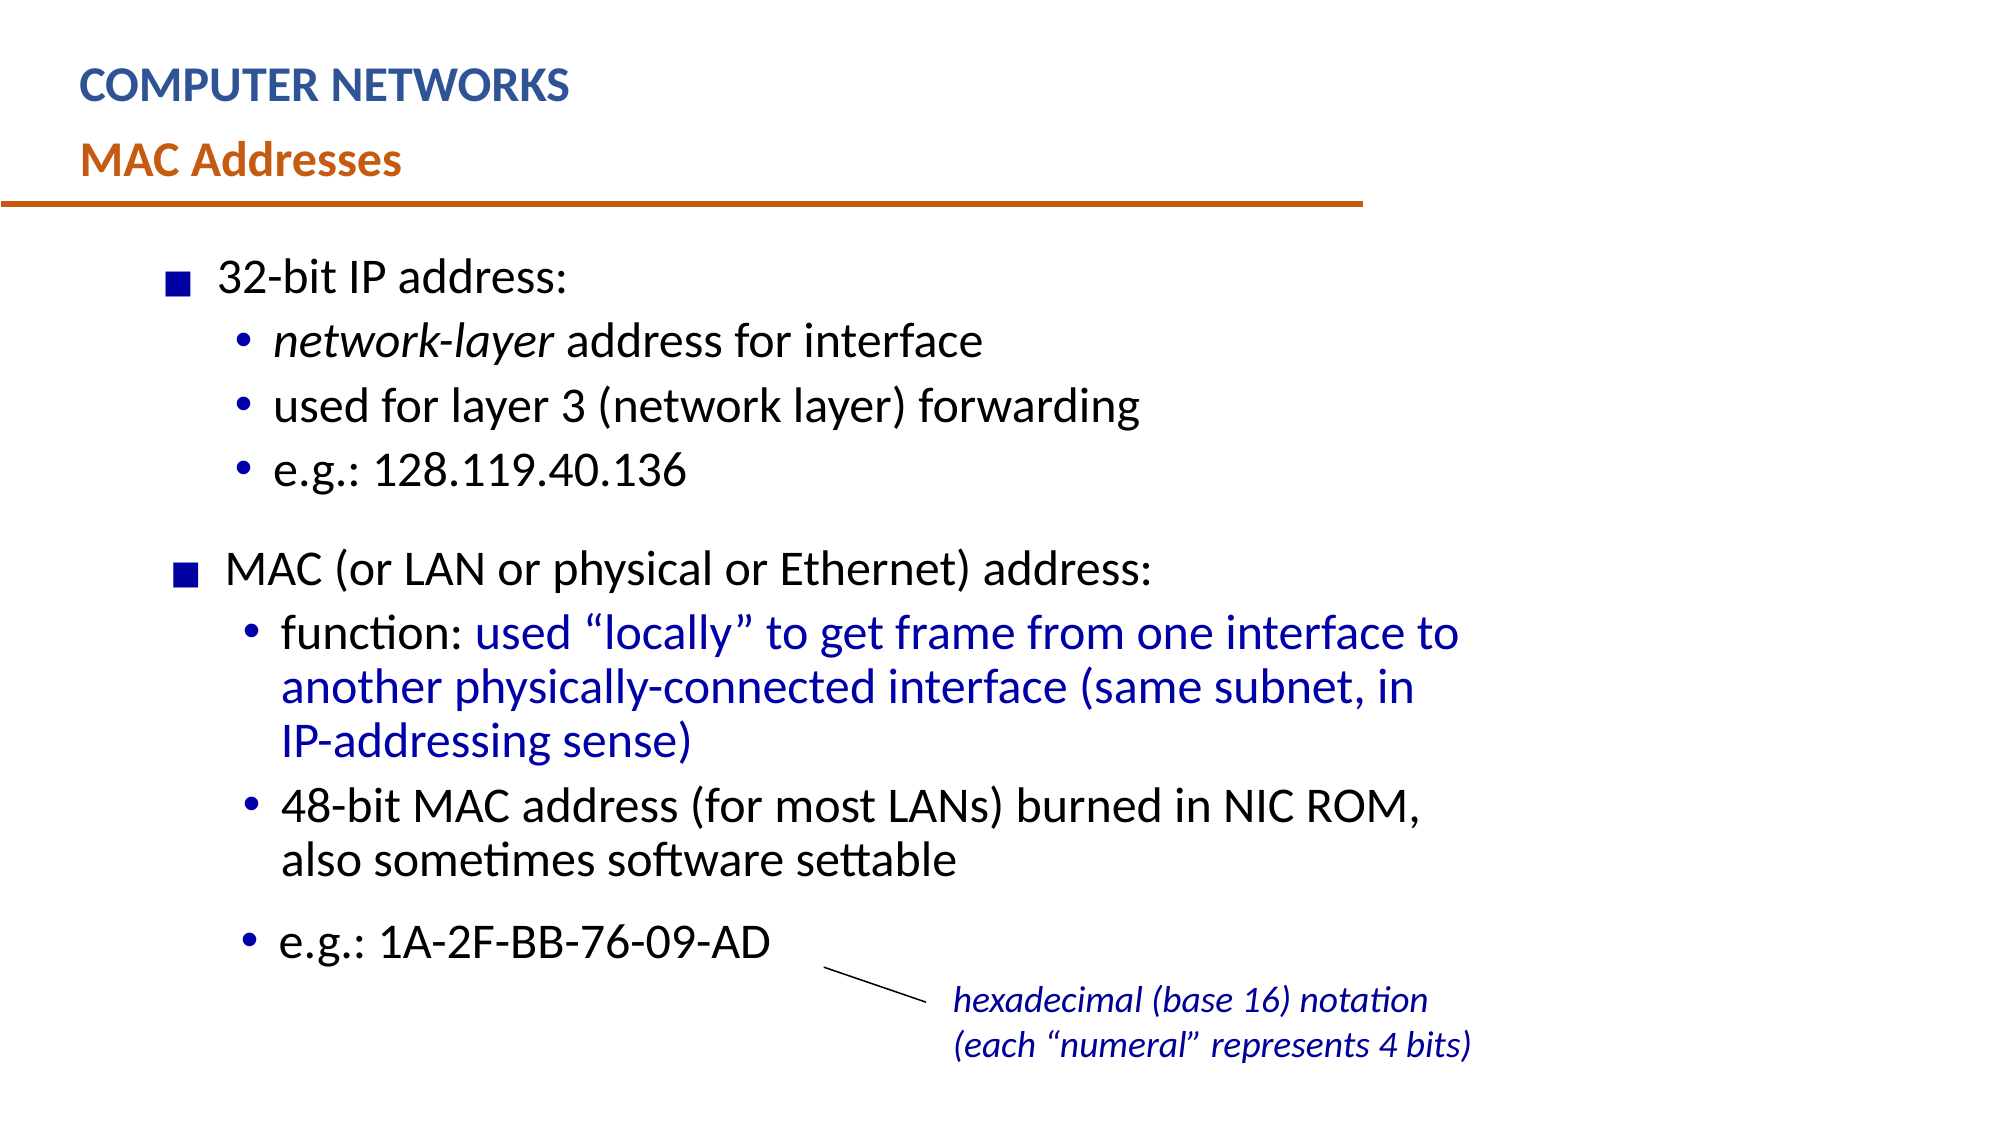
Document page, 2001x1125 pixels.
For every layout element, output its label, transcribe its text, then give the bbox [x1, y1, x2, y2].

text_box COMPUTER NETWORKS [64, 43, 1295, 119]
text_box 32-bit IP address: network-layer address for interface used for layer 3 (network layer) forwarding e.g.: 128.119.40.136 [144, 242, 1933, 568]
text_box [149, 907, 1939, 1074]
text_box MAC (or LAN or physical or Ethernet) address: function: used “locally” to get frame from one interface to another physically-connected interface (same subnet, in IP-addressing sense) 48-bit MAC address (for most LANs) burned in NIC ROM, also sometimes software settable [151, 534, 1483, 907]
text_box MAC Addresses [64, 119, 421, 195]
